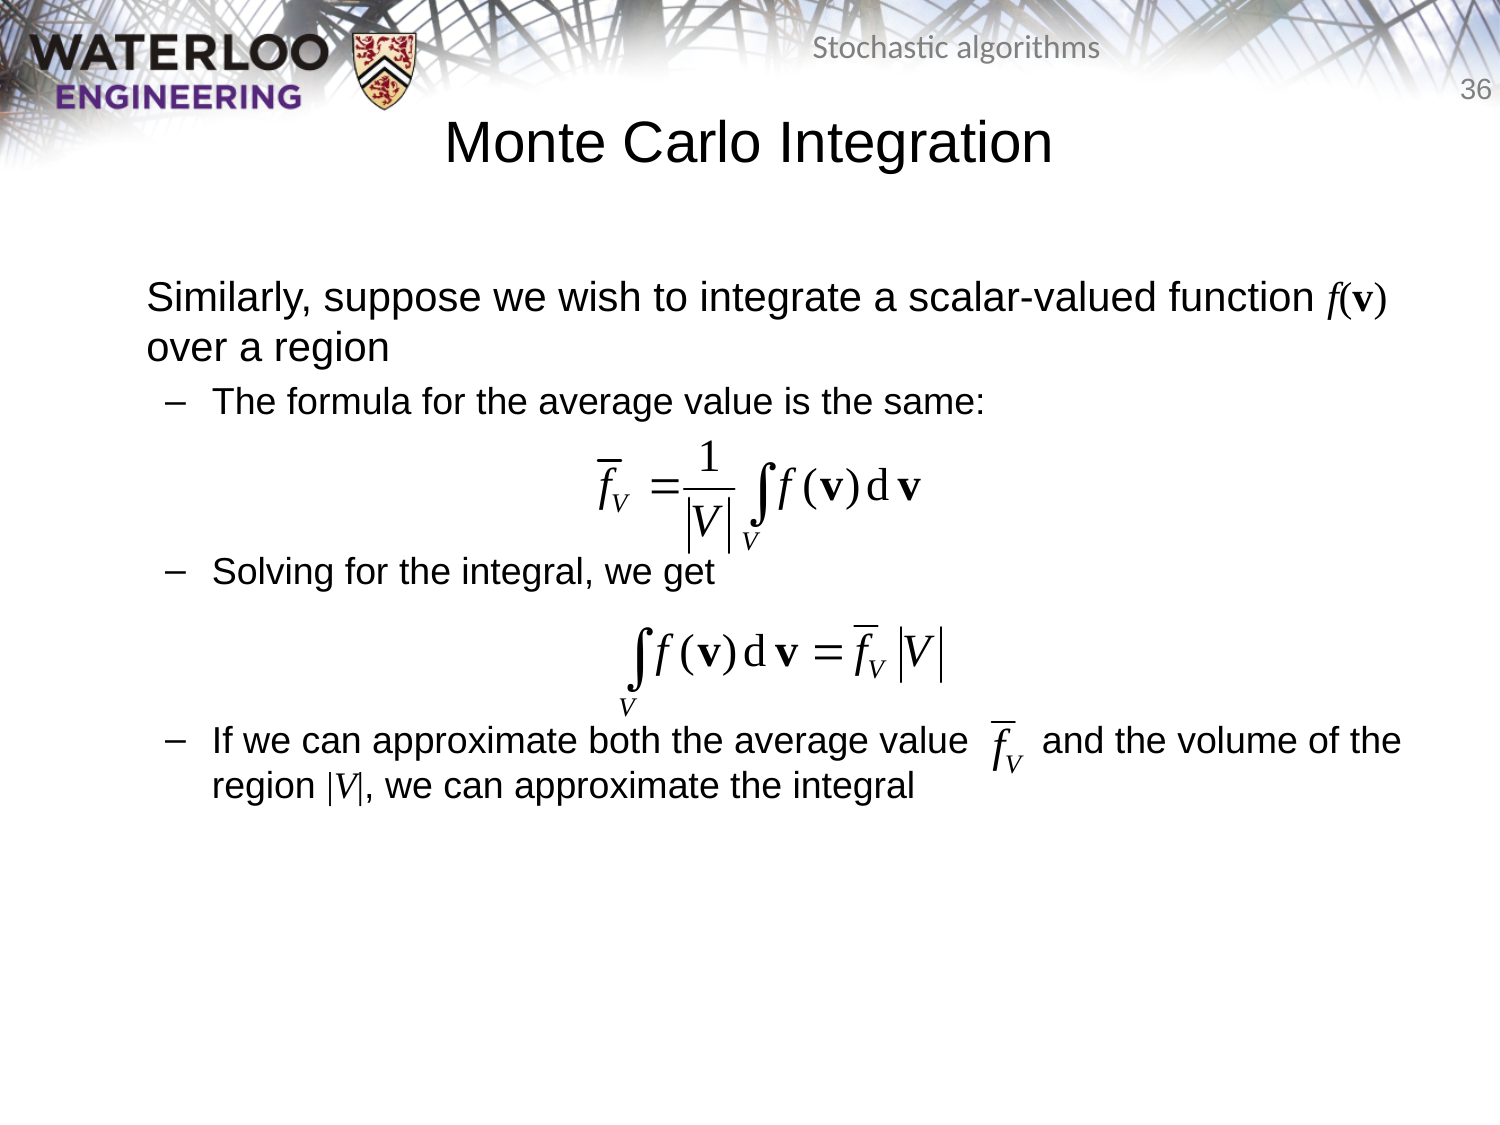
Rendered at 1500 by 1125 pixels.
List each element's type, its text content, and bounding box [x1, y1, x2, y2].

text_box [582, 427, 931, 563]
title Monte Carlo Integration [74, 44, 1426, 233]
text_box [612, 611, 954, 729]
list Similarly, suppose we wish to integrate a scalar-valued function f(v) over a region The formula for the average value is the same: Solving for the integral, we get If we can approximate both the average value and the volume of the region |V|, we can approximate the integral [74, 262, 1426, 1006]
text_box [976, 711, 1035, 786]
picture [0, 0, 1500, 1125]
